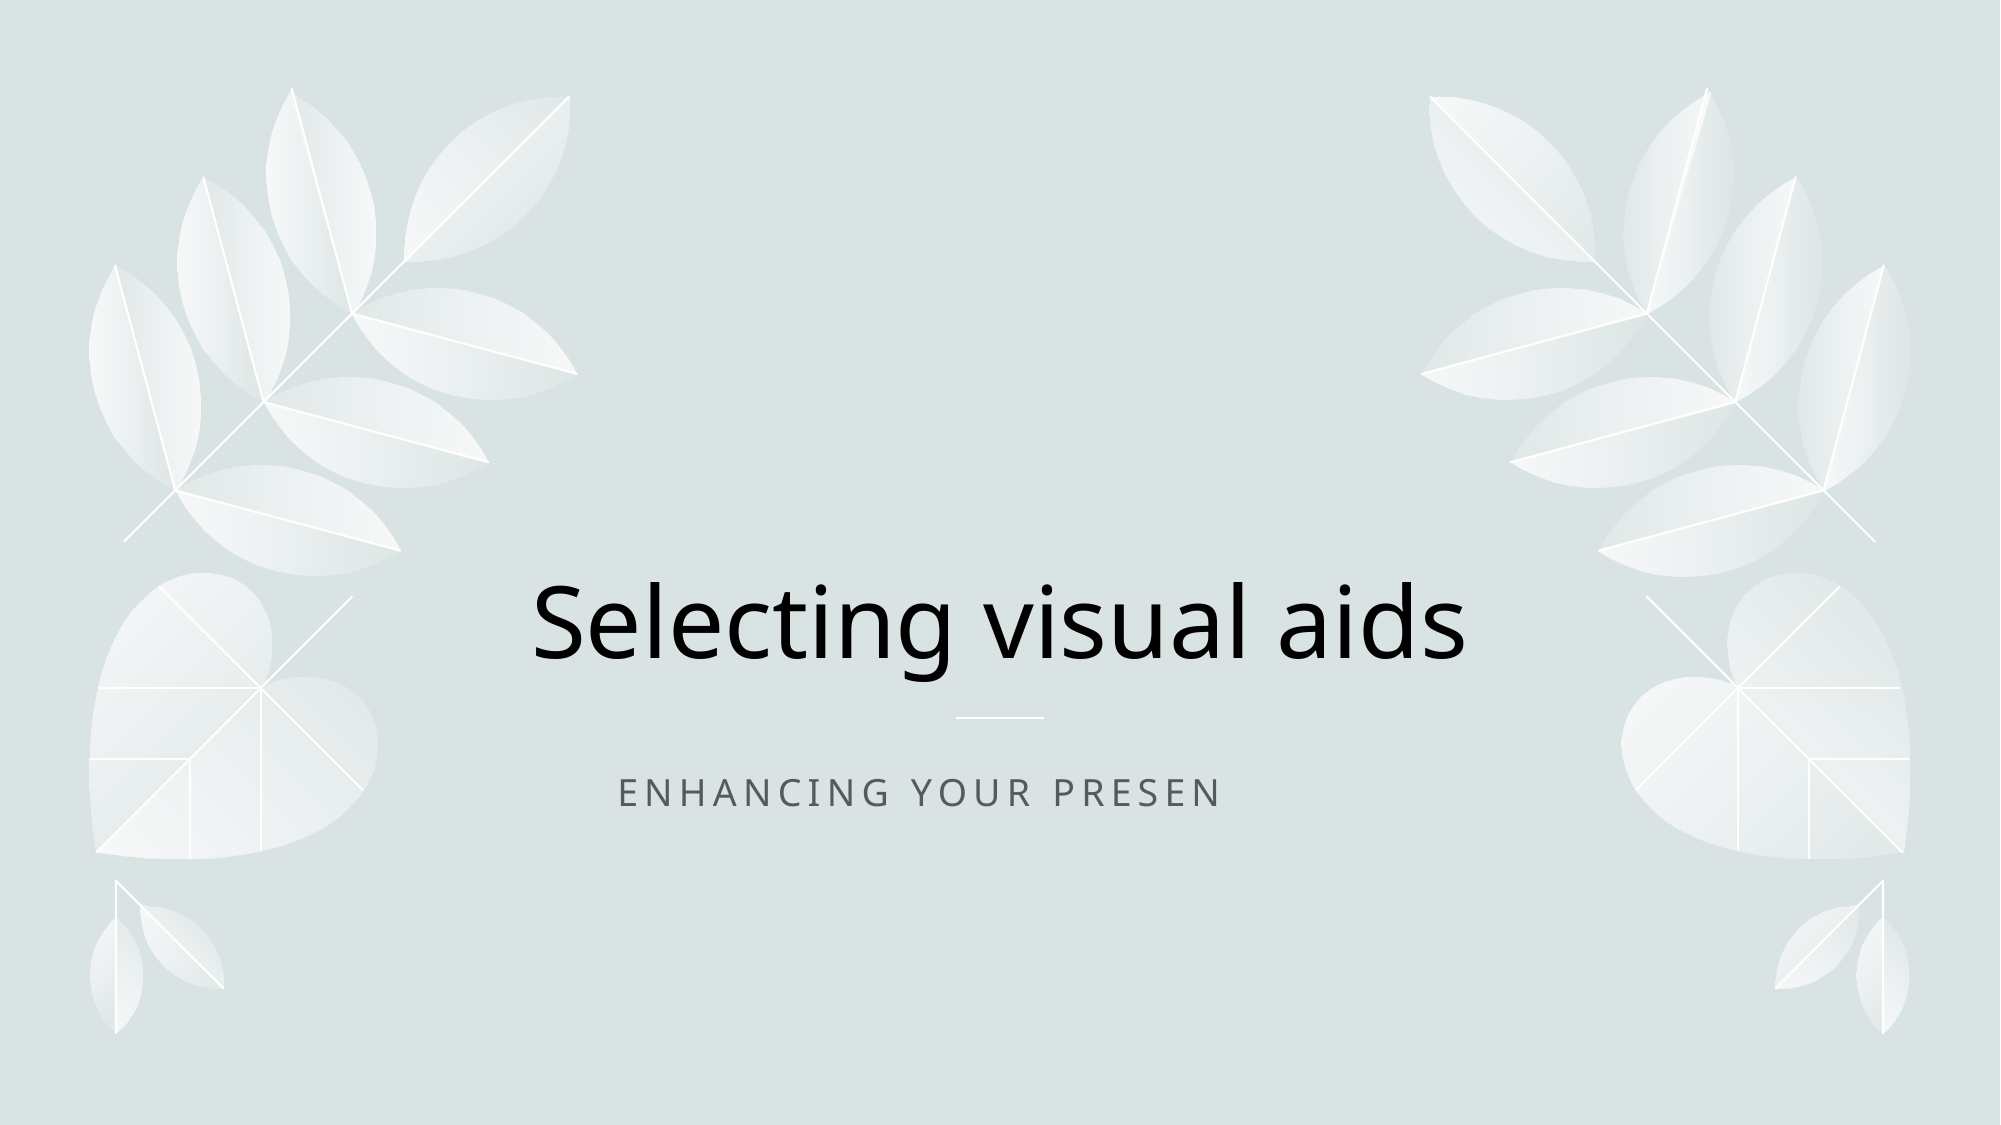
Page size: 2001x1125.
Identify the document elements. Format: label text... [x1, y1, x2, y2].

title Selecting visual aids [486, 194, 1514, 687]
list Enhancing your presentation [375, 747, 1632, 1017]
